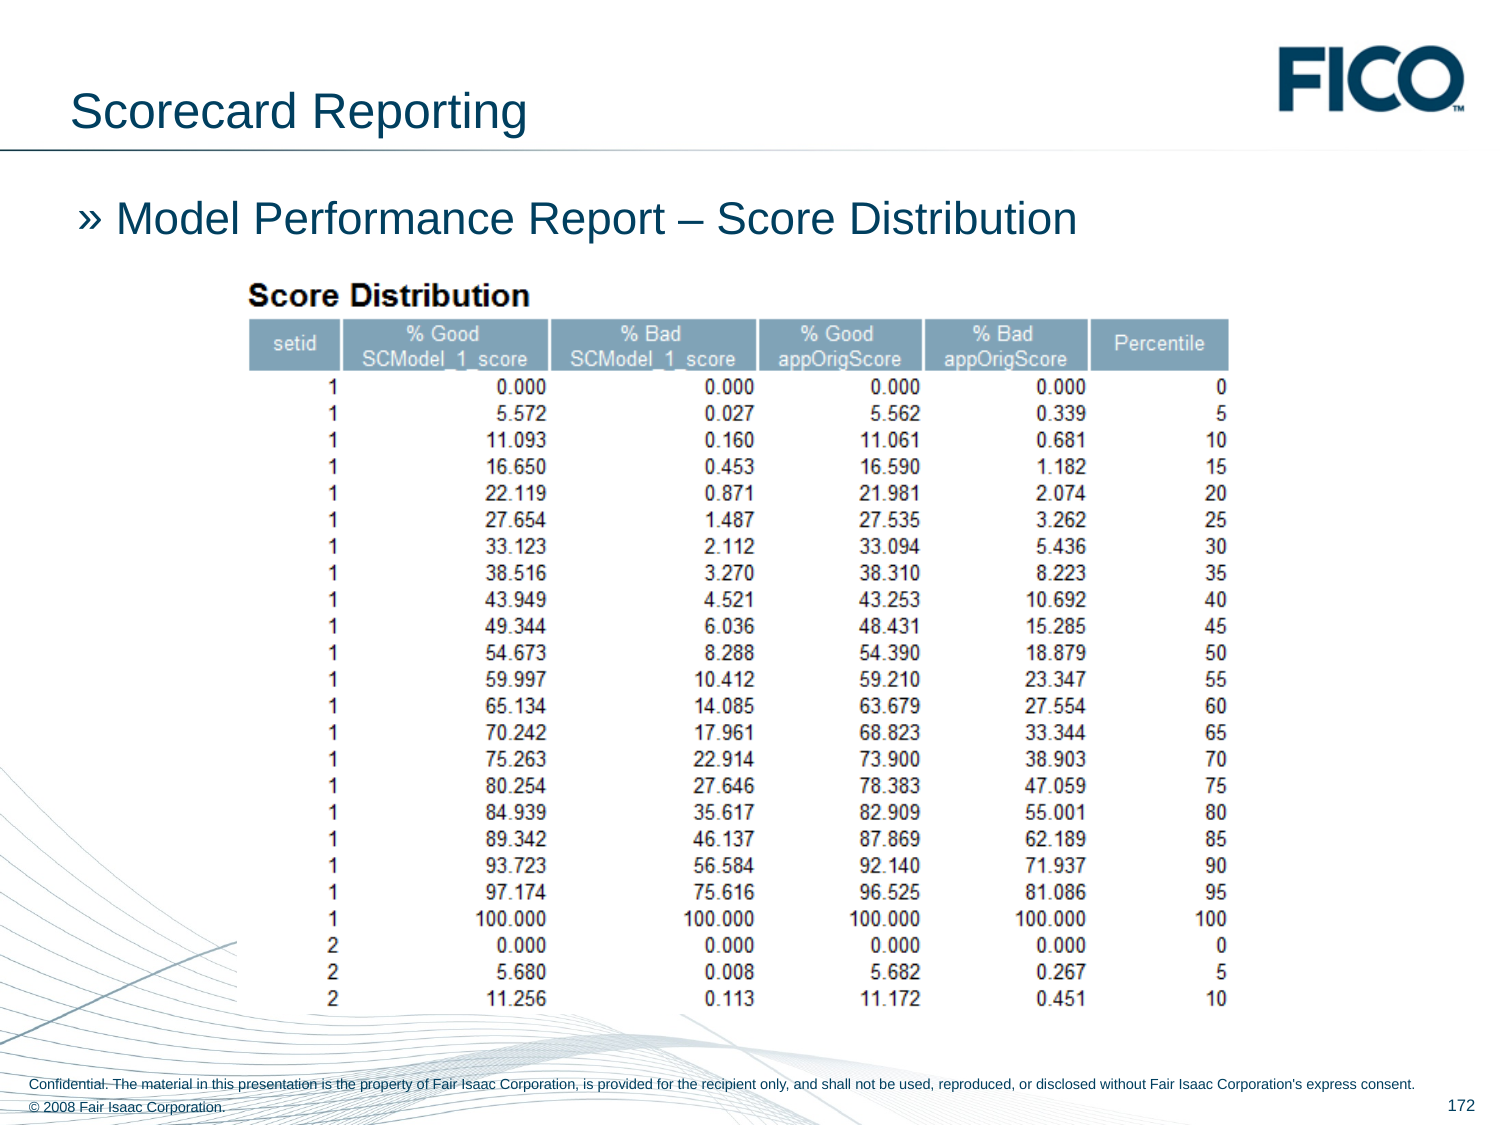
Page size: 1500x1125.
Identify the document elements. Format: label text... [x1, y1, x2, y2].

picture [0, 0, 1500, 1125]
list Model Performance Report – Score Distribution [62, 187, 1463, 253]
title Scorecard Reporting [62, 0, 1463, 139]
